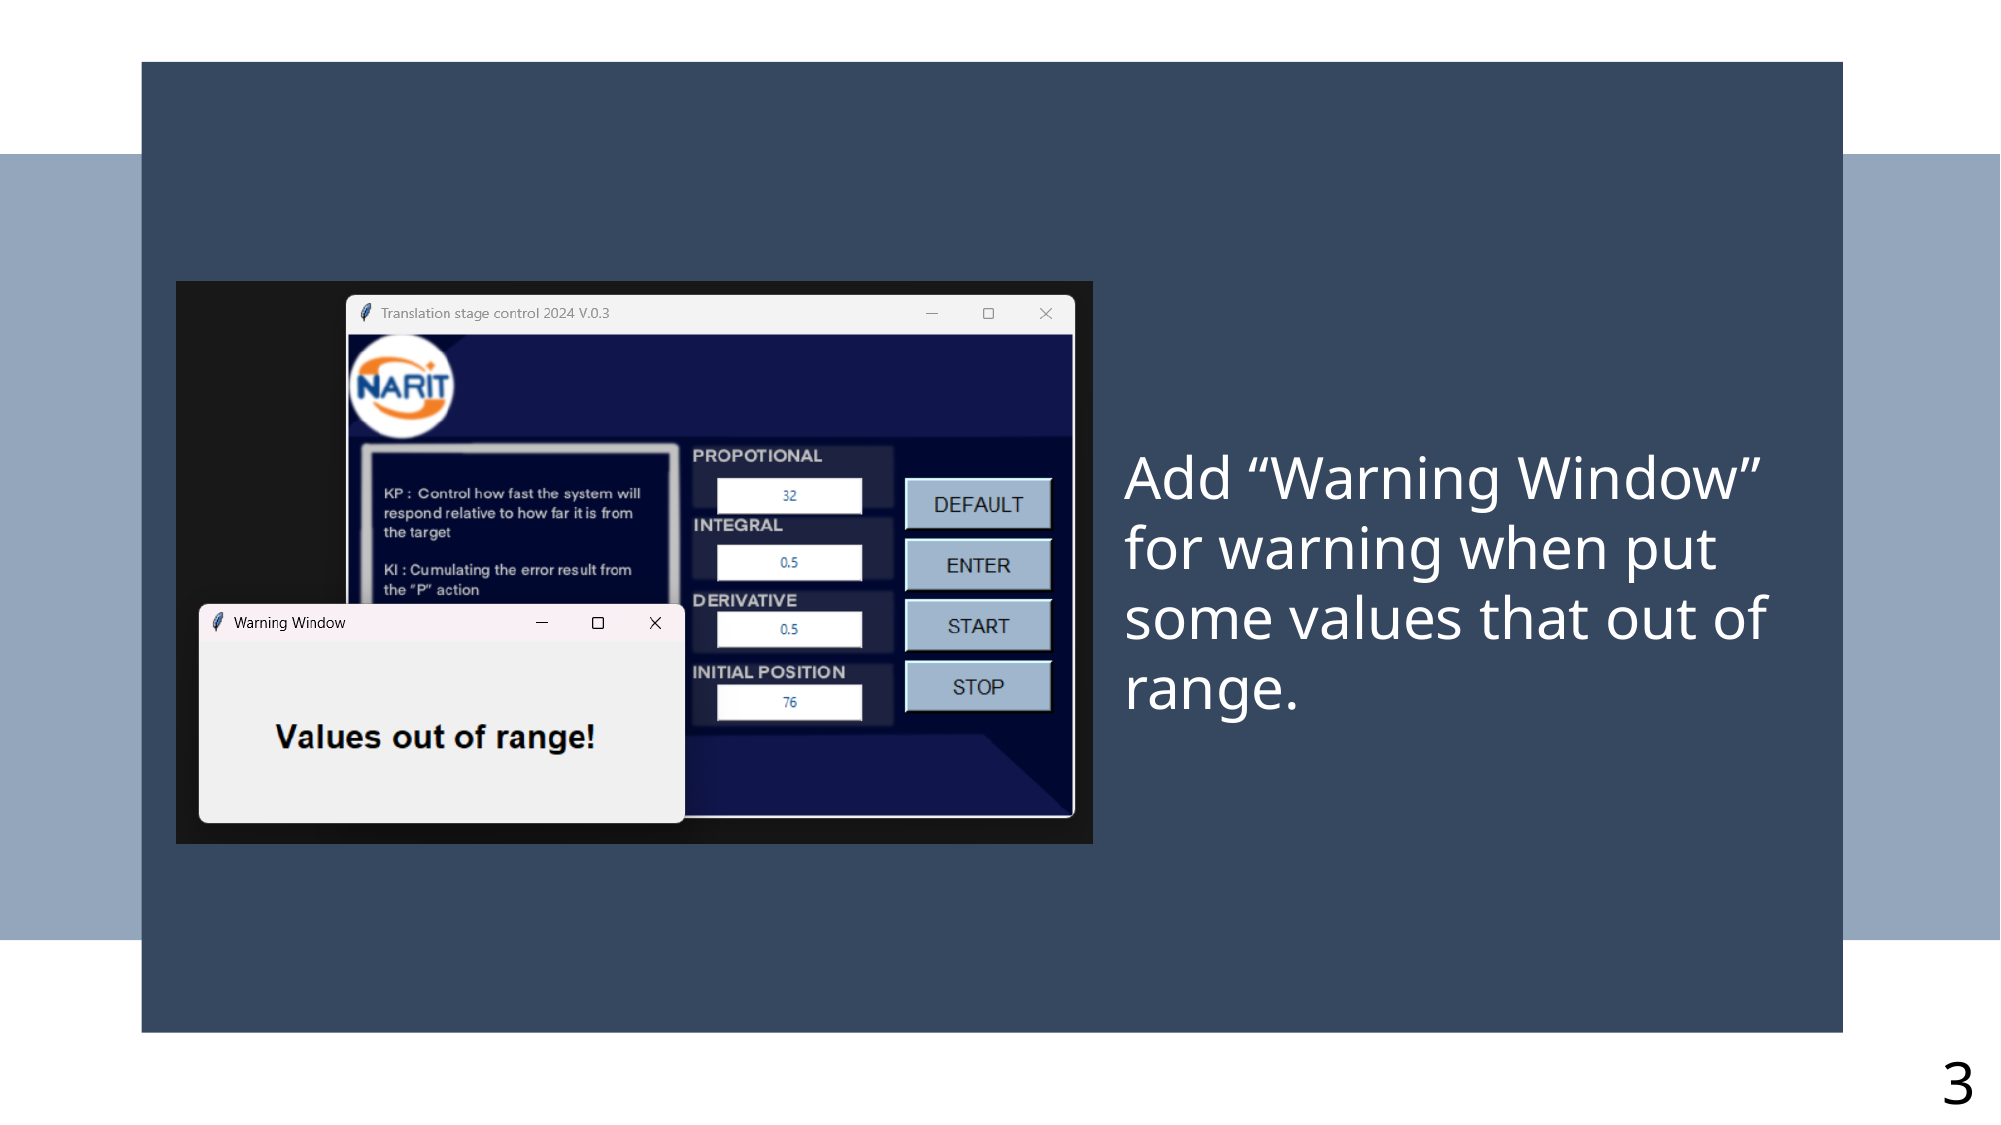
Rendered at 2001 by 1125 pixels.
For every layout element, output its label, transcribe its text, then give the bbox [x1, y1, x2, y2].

picture [175, 280, 1094, 845]
text_box [140, 60, 1844, 1034]
text_box [1844, 153, 2000, 942]
text_box [0, 153, 140, 942]
text_box 36 [1927, 1039, 2000, 1125]
text_box Add “Warning Window” for warning when put some values that out of range. [1109, 433, 1827, 729]
